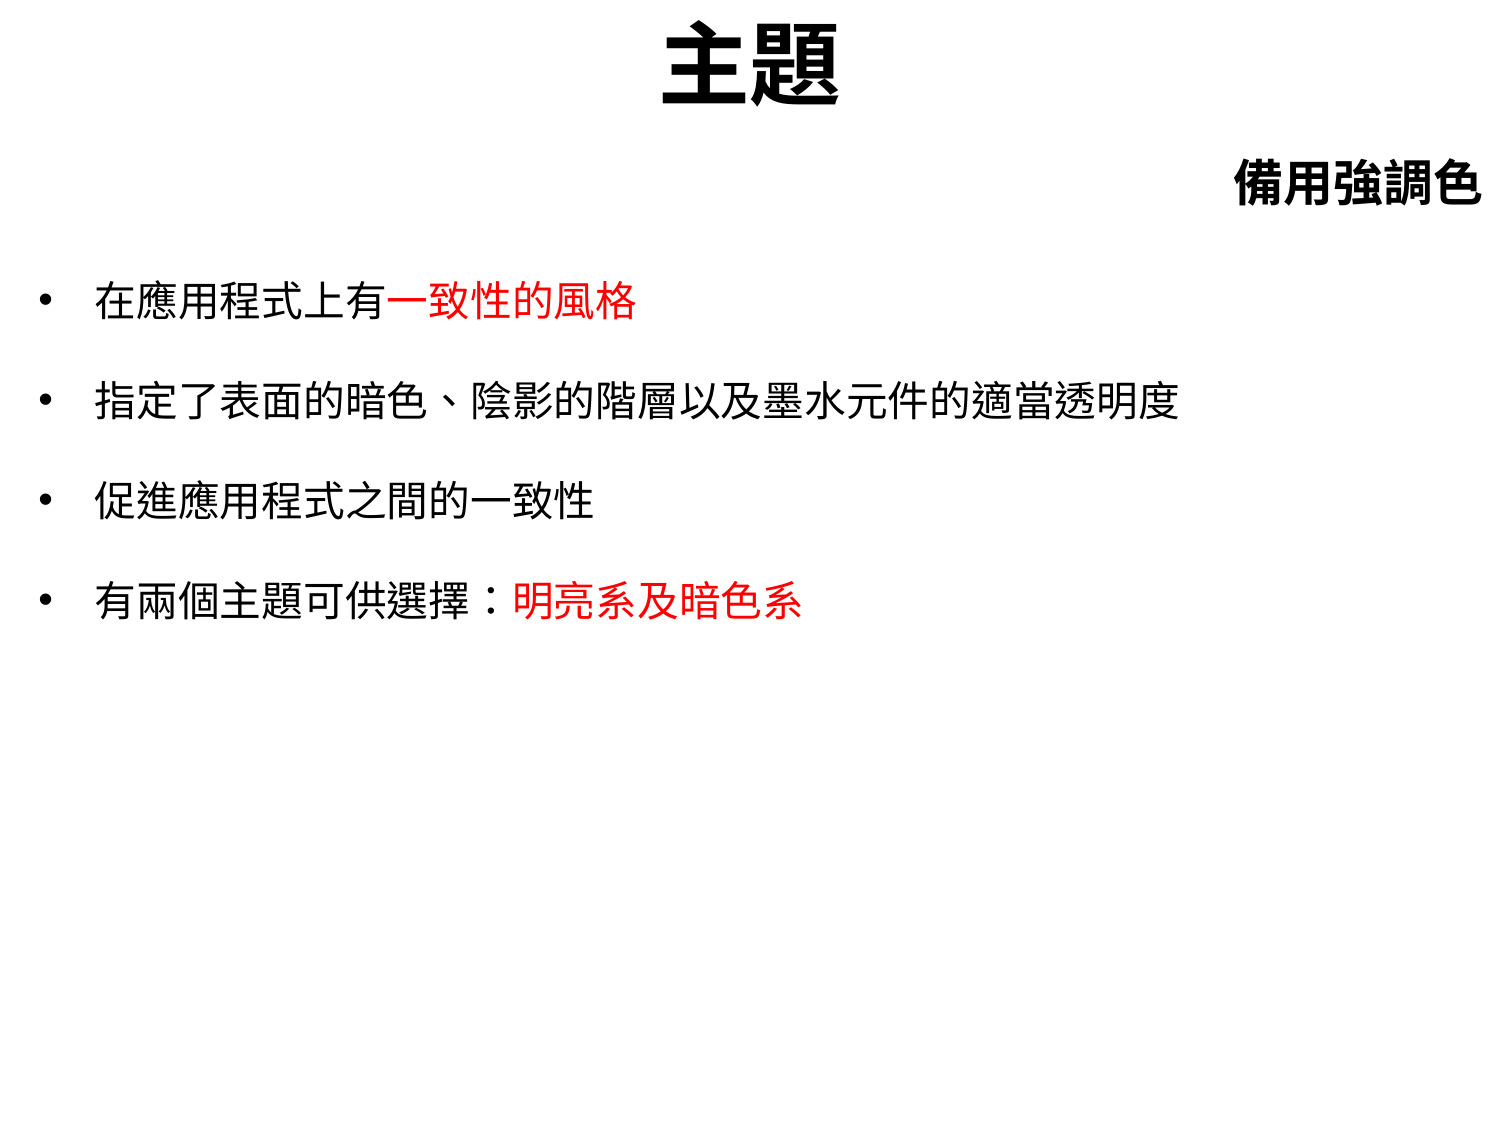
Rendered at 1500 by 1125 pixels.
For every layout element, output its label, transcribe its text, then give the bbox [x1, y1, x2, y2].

text_box 備用強調色 [1218, 144, 1499, 219]
text_box 在應用程式上有一致性的風格 指定了表面的暗色、陰影的階層以及墨水元件的適當透明度 促進應用程式之間的一致性 有兩個主題可供選擇：明亮系及暗色系 [23, 267, 1477, 633]
title 主題 [75, 0, 1425, 138]
